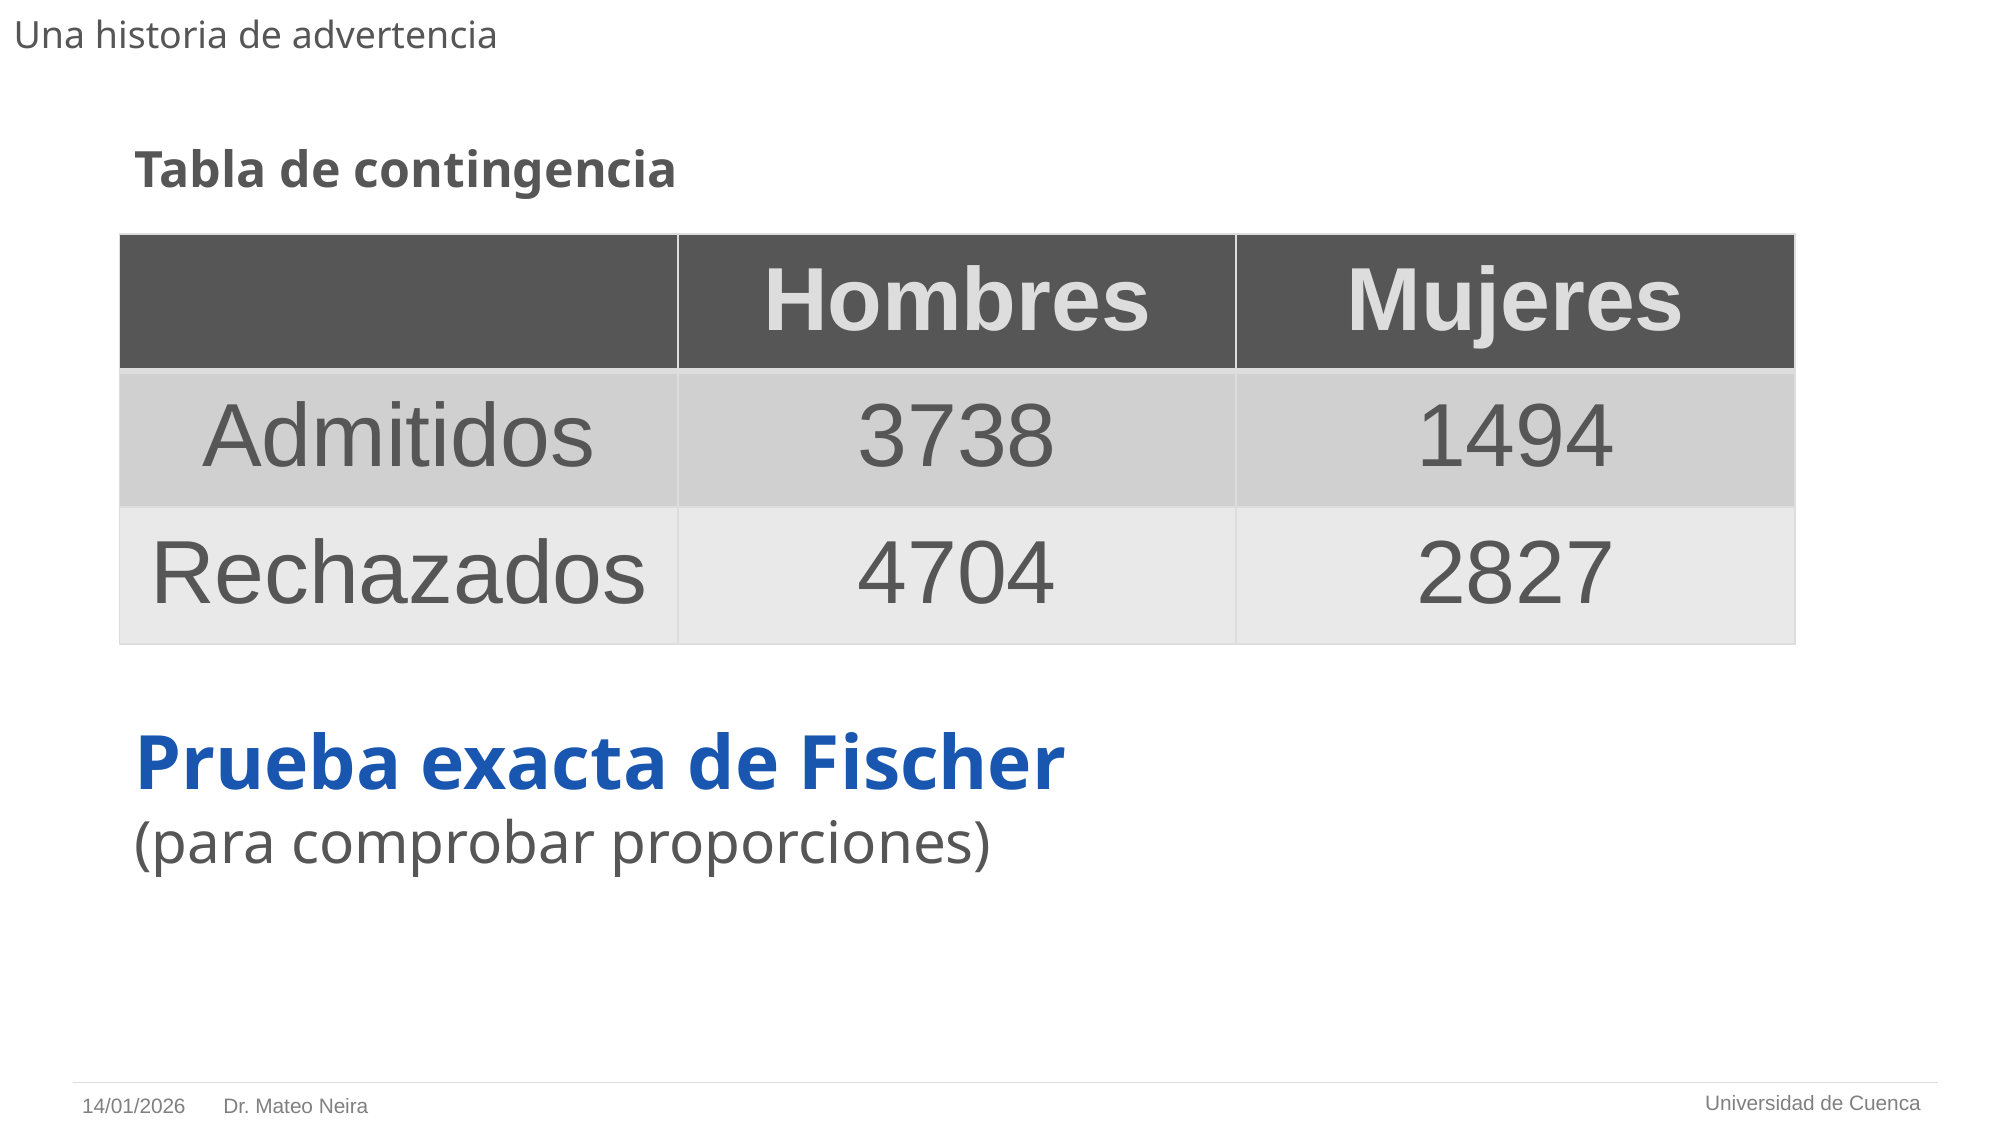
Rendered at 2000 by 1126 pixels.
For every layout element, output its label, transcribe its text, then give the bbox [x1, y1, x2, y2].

table_header Mujeres [1237, 235, 1794, 368]
text_box Prueba exacta de Fischer (para comprobar proporciones) [119, 707, 1125, 883]
table_header [120, 235, 677, 368]
title Una historia de advertencia [13, 0, 1989, 67]
table_cell 1494 [1237, 374, 1794, 506]
table_cell Admitidos [120, 374, 677, 506]
table_cell Rechazados [120, 508, 677, 643]
table_cell 4704 [679, 508, 1235, 643]
text_box Tabla de contingencia [119, 129, 1125, 205]
table_cell 3738 [679, 374, 1235, 506]
table_header Hombres [679, 235, 1235, 368]
table_cell 2827 [1237, 508, 1794, 643]
